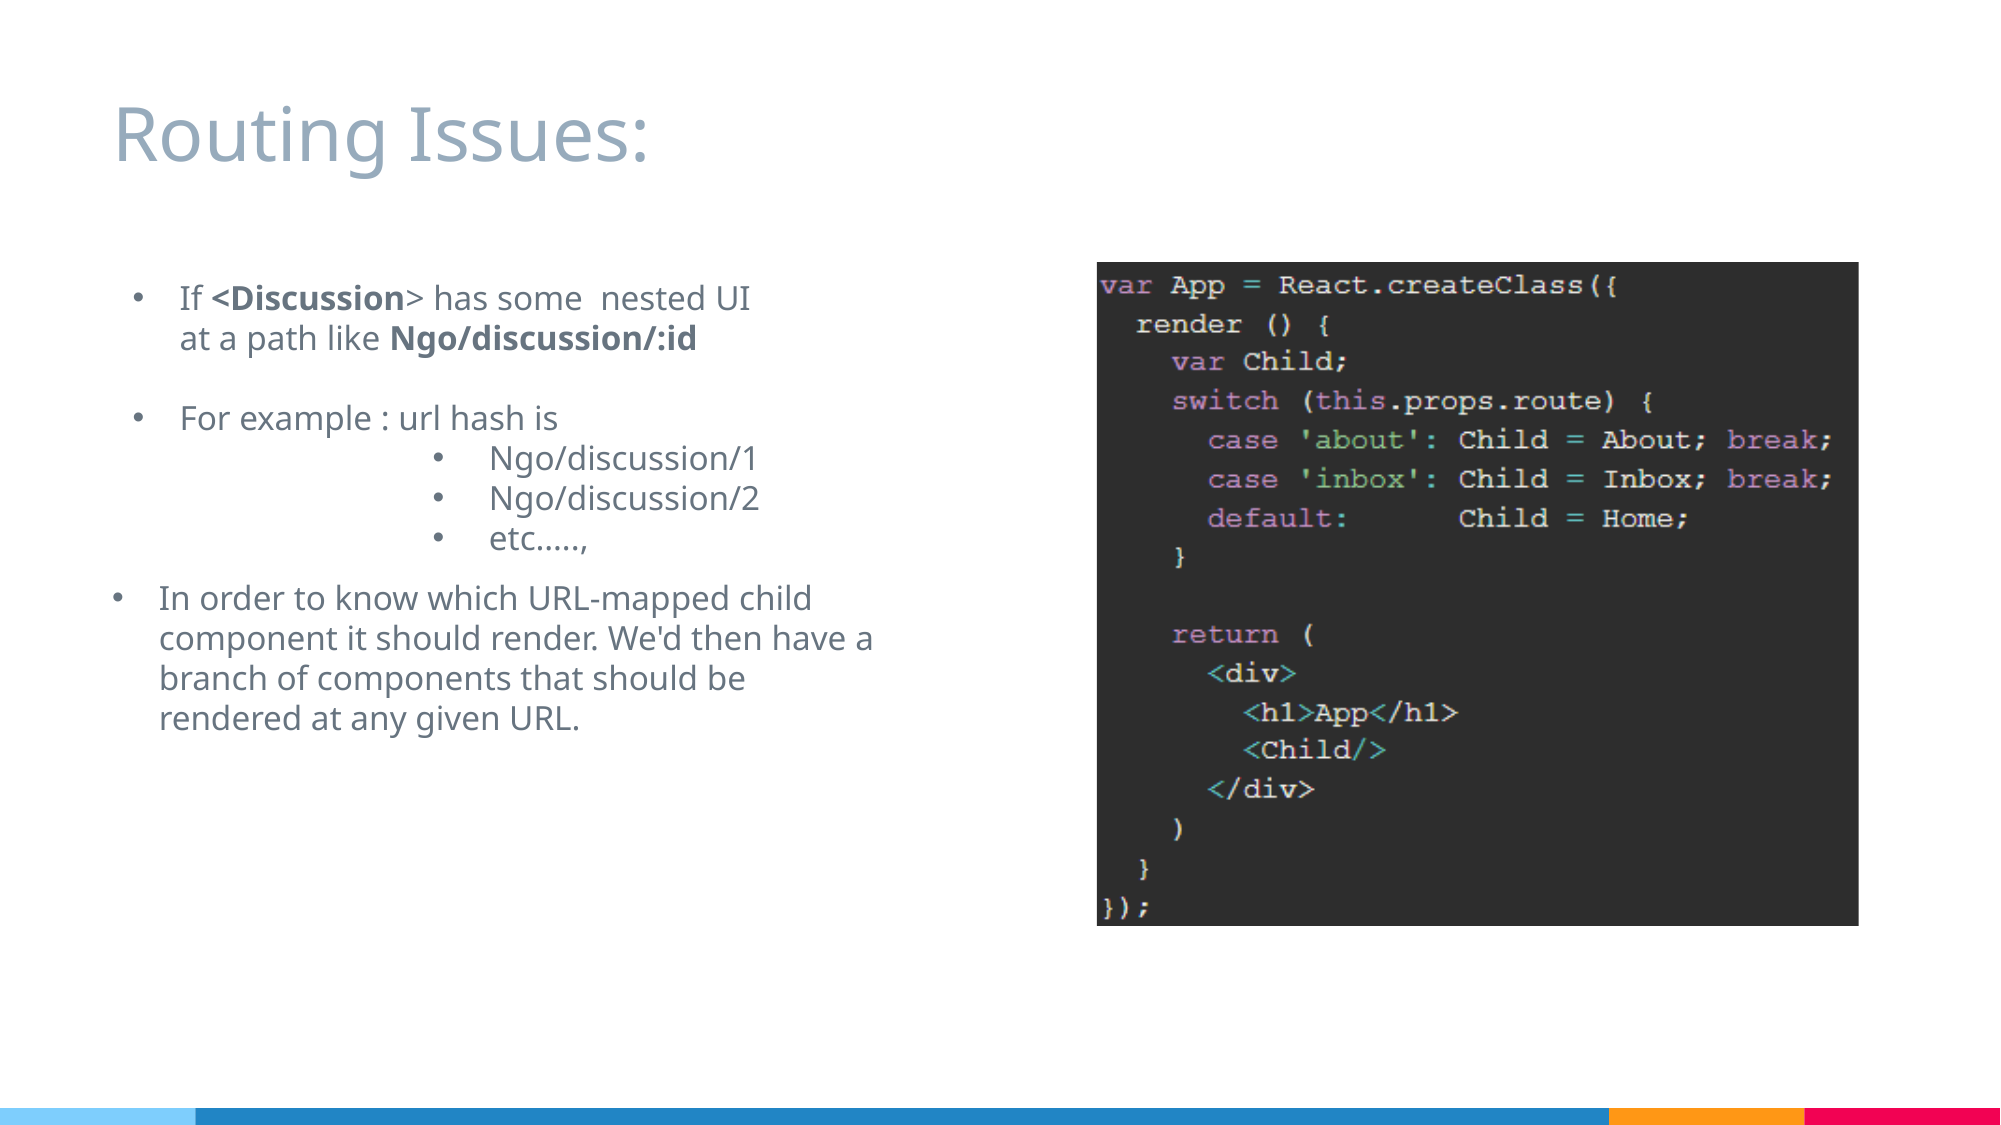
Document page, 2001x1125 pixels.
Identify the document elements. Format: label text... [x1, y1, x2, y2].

title Routing Issues: [97, 71, 1511, 192]
picture [1096, 262, 1859, 926]
list In order to know which URL-mapped child component it should render. We'd then have a branch of components that should be rendered at any given URL. [97, 562, 914, 1125]
list If <Discussion> has some nested UI at a path like Ngo/discussion/:id For example : url hash is Ngo/discussion/1 Ngo/discussion/2 etc.…., [117, 262, 804, 562]
